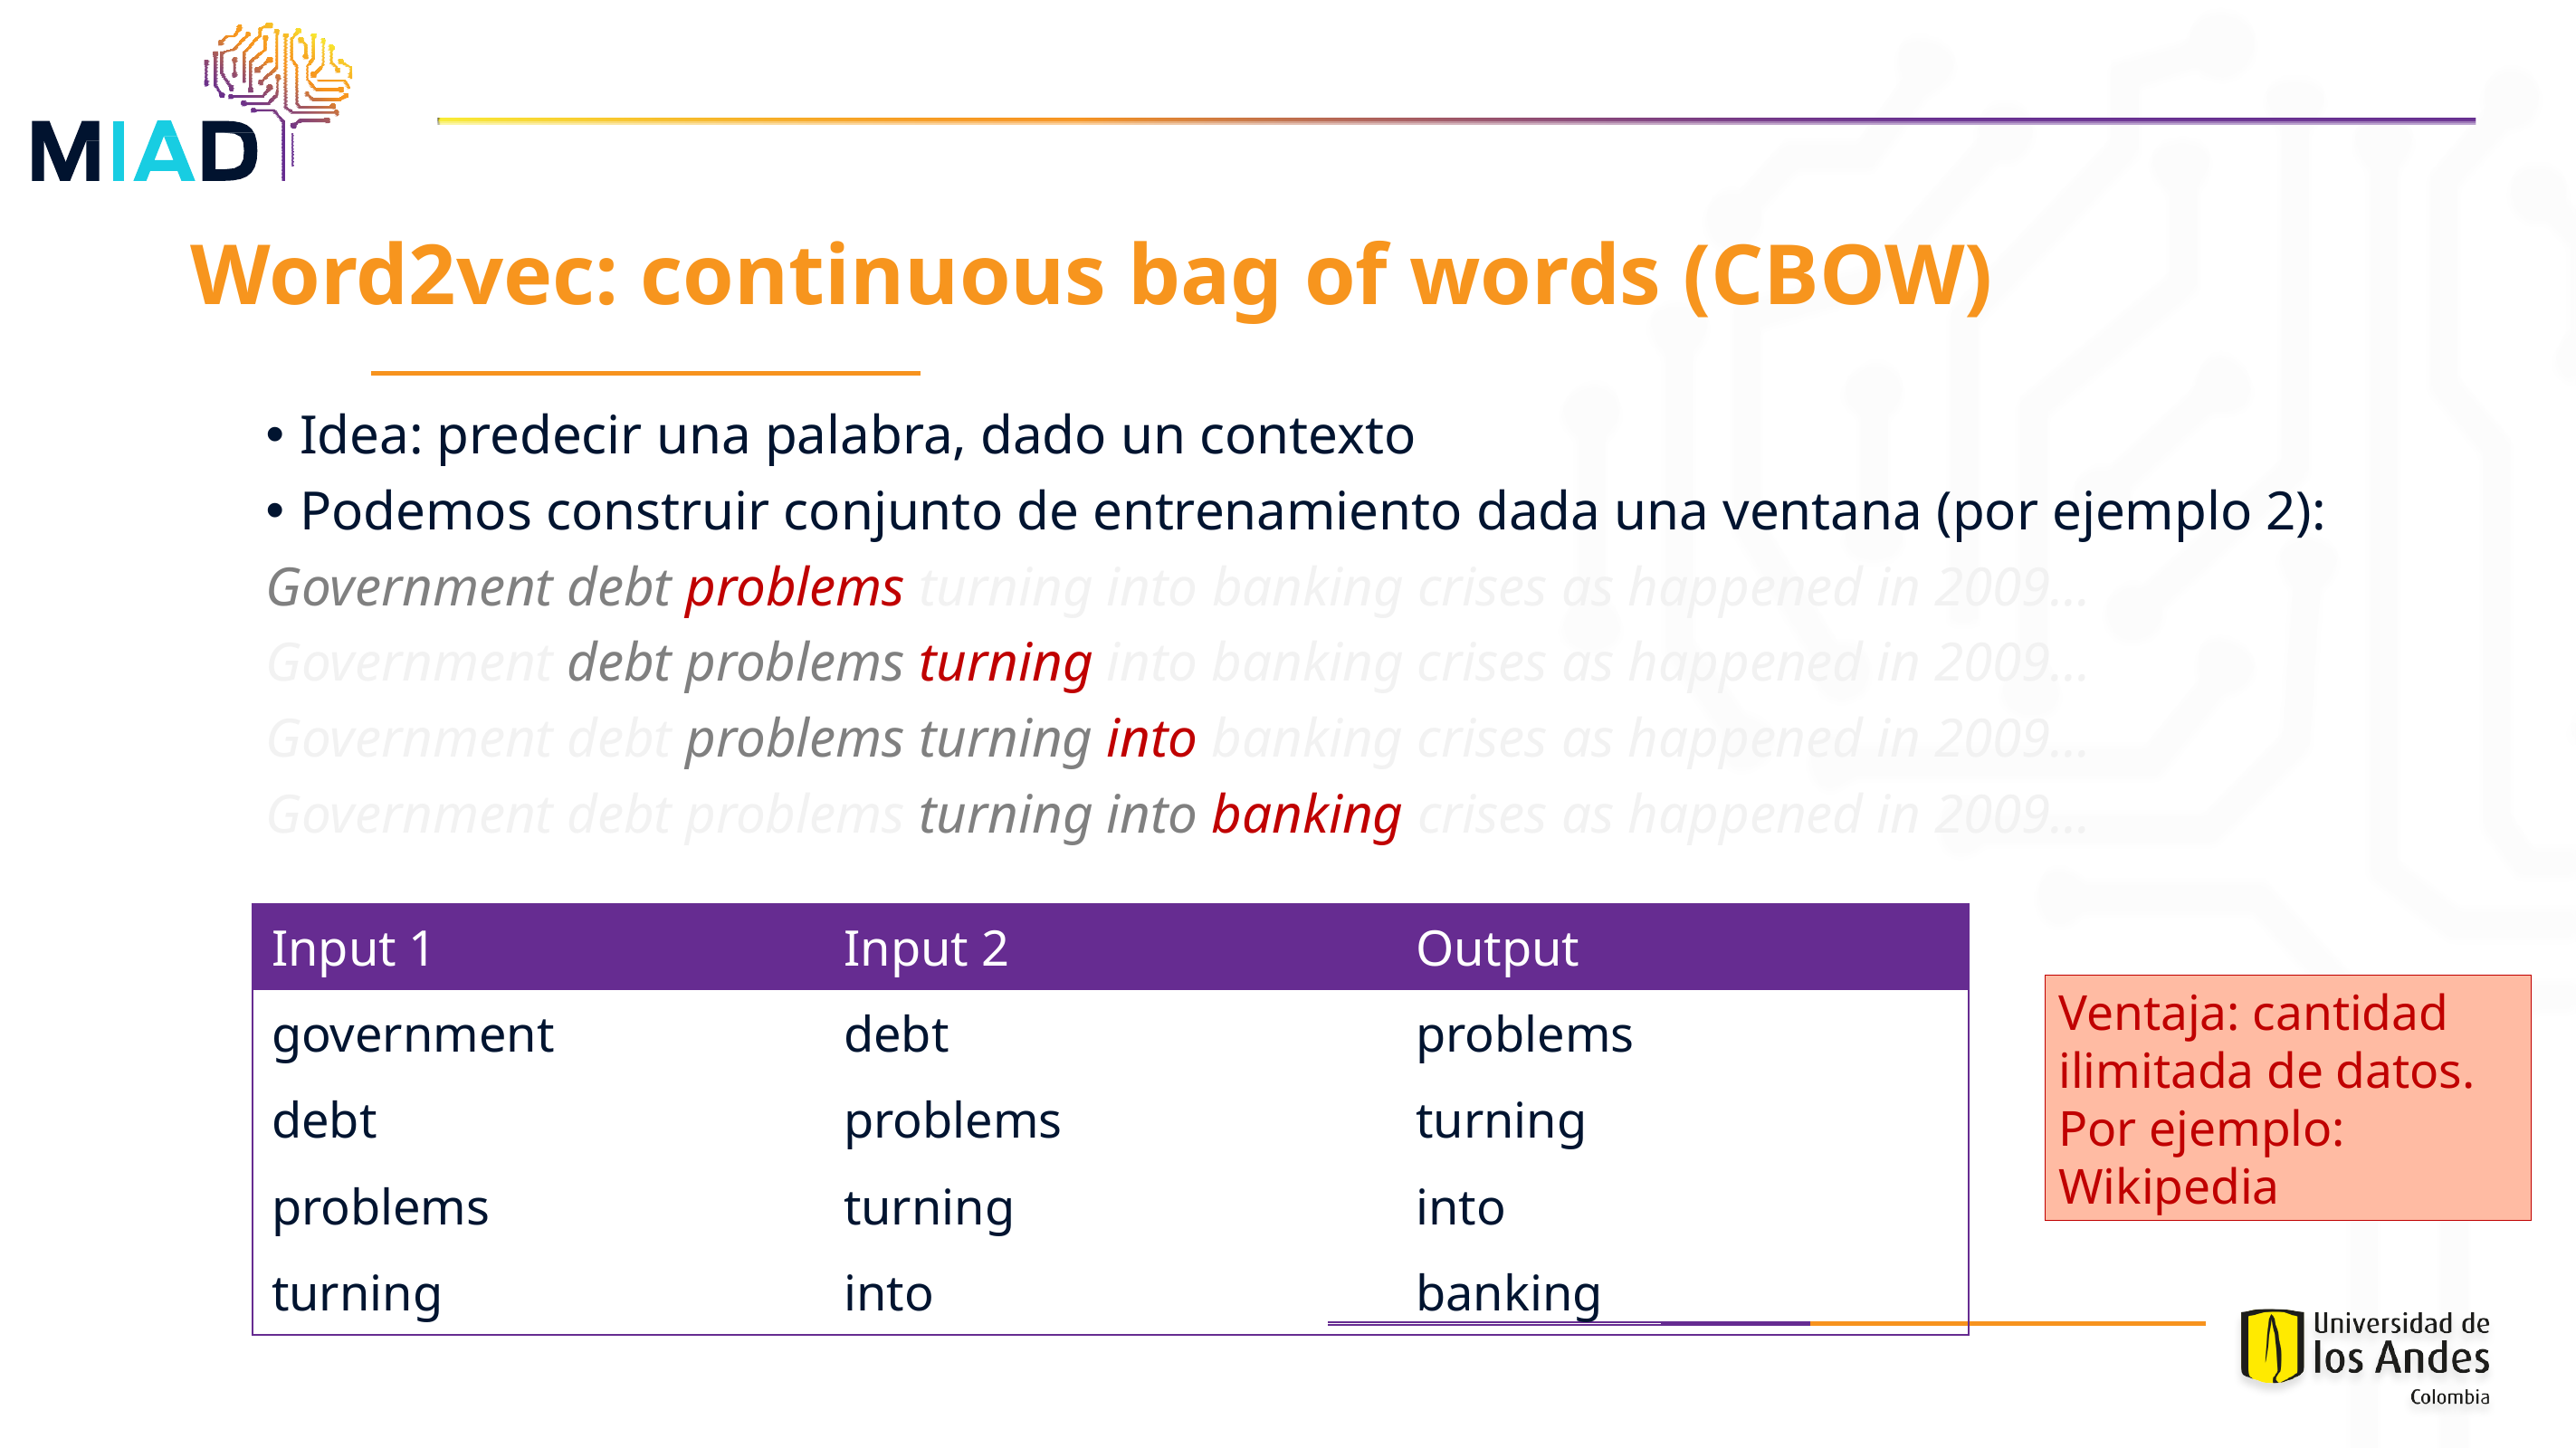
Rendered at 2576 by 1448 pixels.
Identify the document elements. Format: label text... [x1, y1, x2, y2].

picture [437, 7, 2576, 1448]
table_cell into [1397, 1163, 1968, 1249]
text_box Ventaja: cantidad ilimitada de datos. Por ejemplo: Wikipedia [2045, 975, 2532, 1221]
table_cell banking [1397, 1249, 1968, 1334]
table_cell problems [1397, 990, 1968, 1076]
title Word2vec: continuous bag of words (CBOW) [177, 199, 2399, 357]
table_cell turning [253, 1249, 825, 1334]
table_cell debt [825, 990, 1397, 1076]
picture [204, 23, 353, 181]
list Idea: predecir una palabra, dado un contexto Podemos construir conjunto de entrenamiento dada una ventana (por ejemplo 2): Government debt problems turning into banking crises as happened in 2009… Government debt problems turning into banking crises as happened in 2009… Government debt problems turning into banking crises as happened in 2009… Government debt problems turning into banking crises as happened in 2009… [252, 401, 2532, 1448]
table_cell government [253, 990, 825, 1076]
table_header Input 1 [253, 904, 825, 990]
table_header Output [1397, 904, 1968, 990]
table_cell problems [253, 1163, 825, 1249]
table_header Input 2 [825, 904, 1397, 990]
table_cell turning [1397, 1076, 1968, 1163]
table_cell debt [253, 1076, 825, 1163]
table_cell turning [825, 1163, 1397, 1249]
table_cell into [825, 1249, 1397, 1334]
table_cell problems [825, 1076, 1397, 1163]
